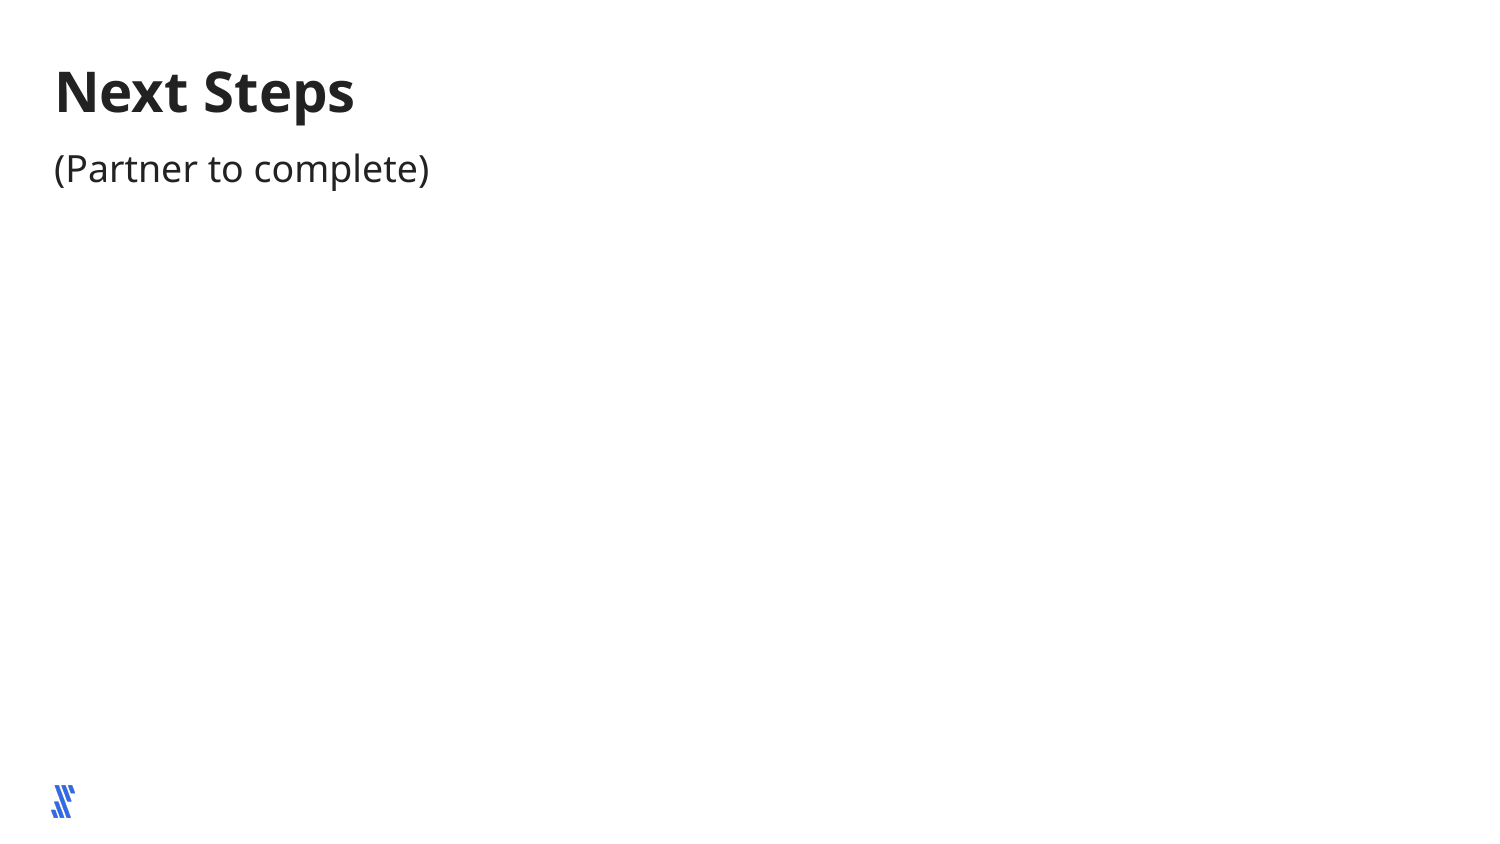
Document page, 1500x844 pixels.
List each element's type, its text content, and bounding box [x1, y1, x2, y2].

subtitle (Partner to complete) [54, 144, 1105, 190]
title Next Steps [54, 56, 1105, 144]
picture [51, 785, 75, 818]
